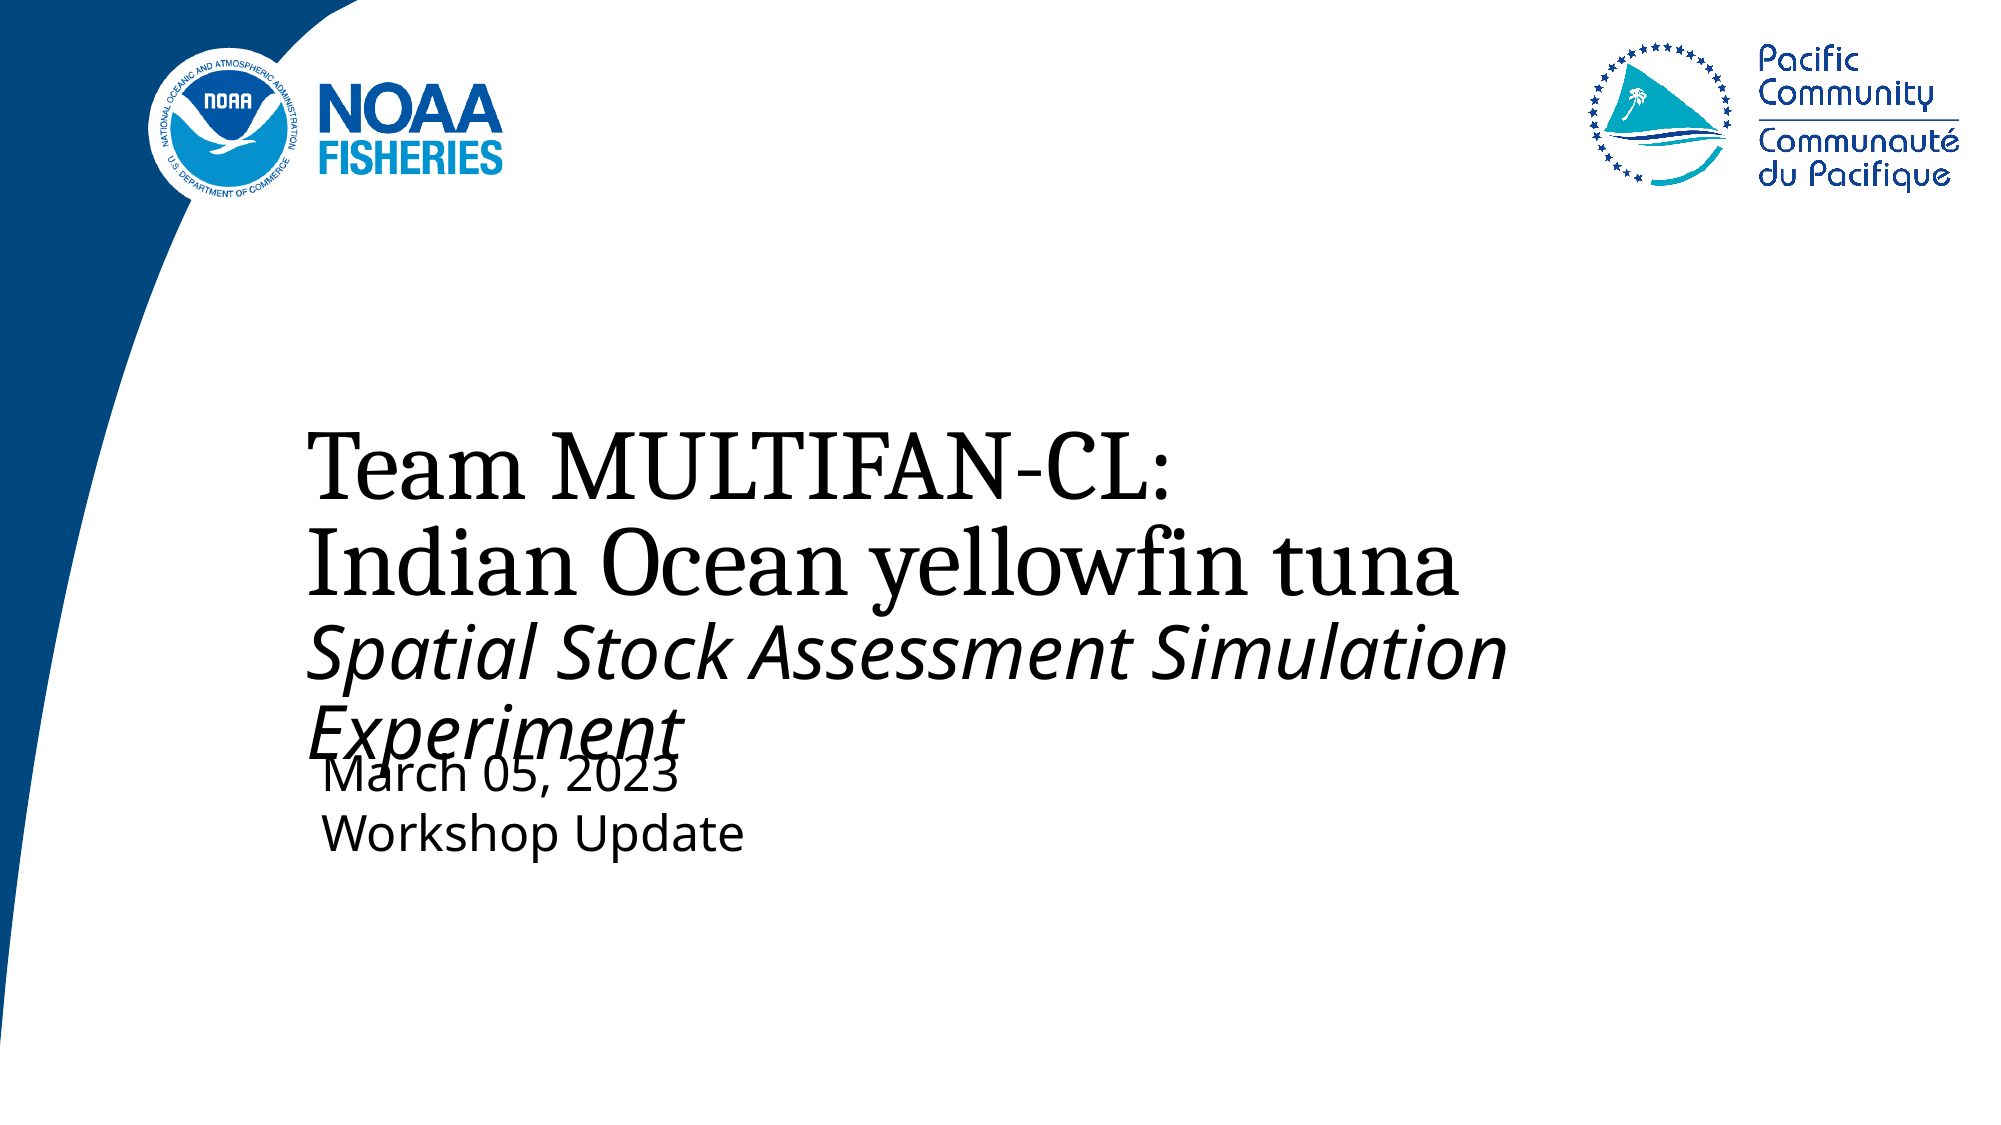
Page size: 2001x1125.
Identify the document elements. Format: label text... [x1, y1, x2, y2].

text_box March 05, 2023 Workshop Update [306, 734, 1809, 870]
subtitle Spatial Stock Assessment Simulation Experiment [306, 614, 1884, 735]
picture [1588, 42, 1959, 193]
picture [148, 47, 503, 209]
title Team MULTIFAN-CL: Indian Ocean yellowfin tuna [306, 422, 1884, 614]
